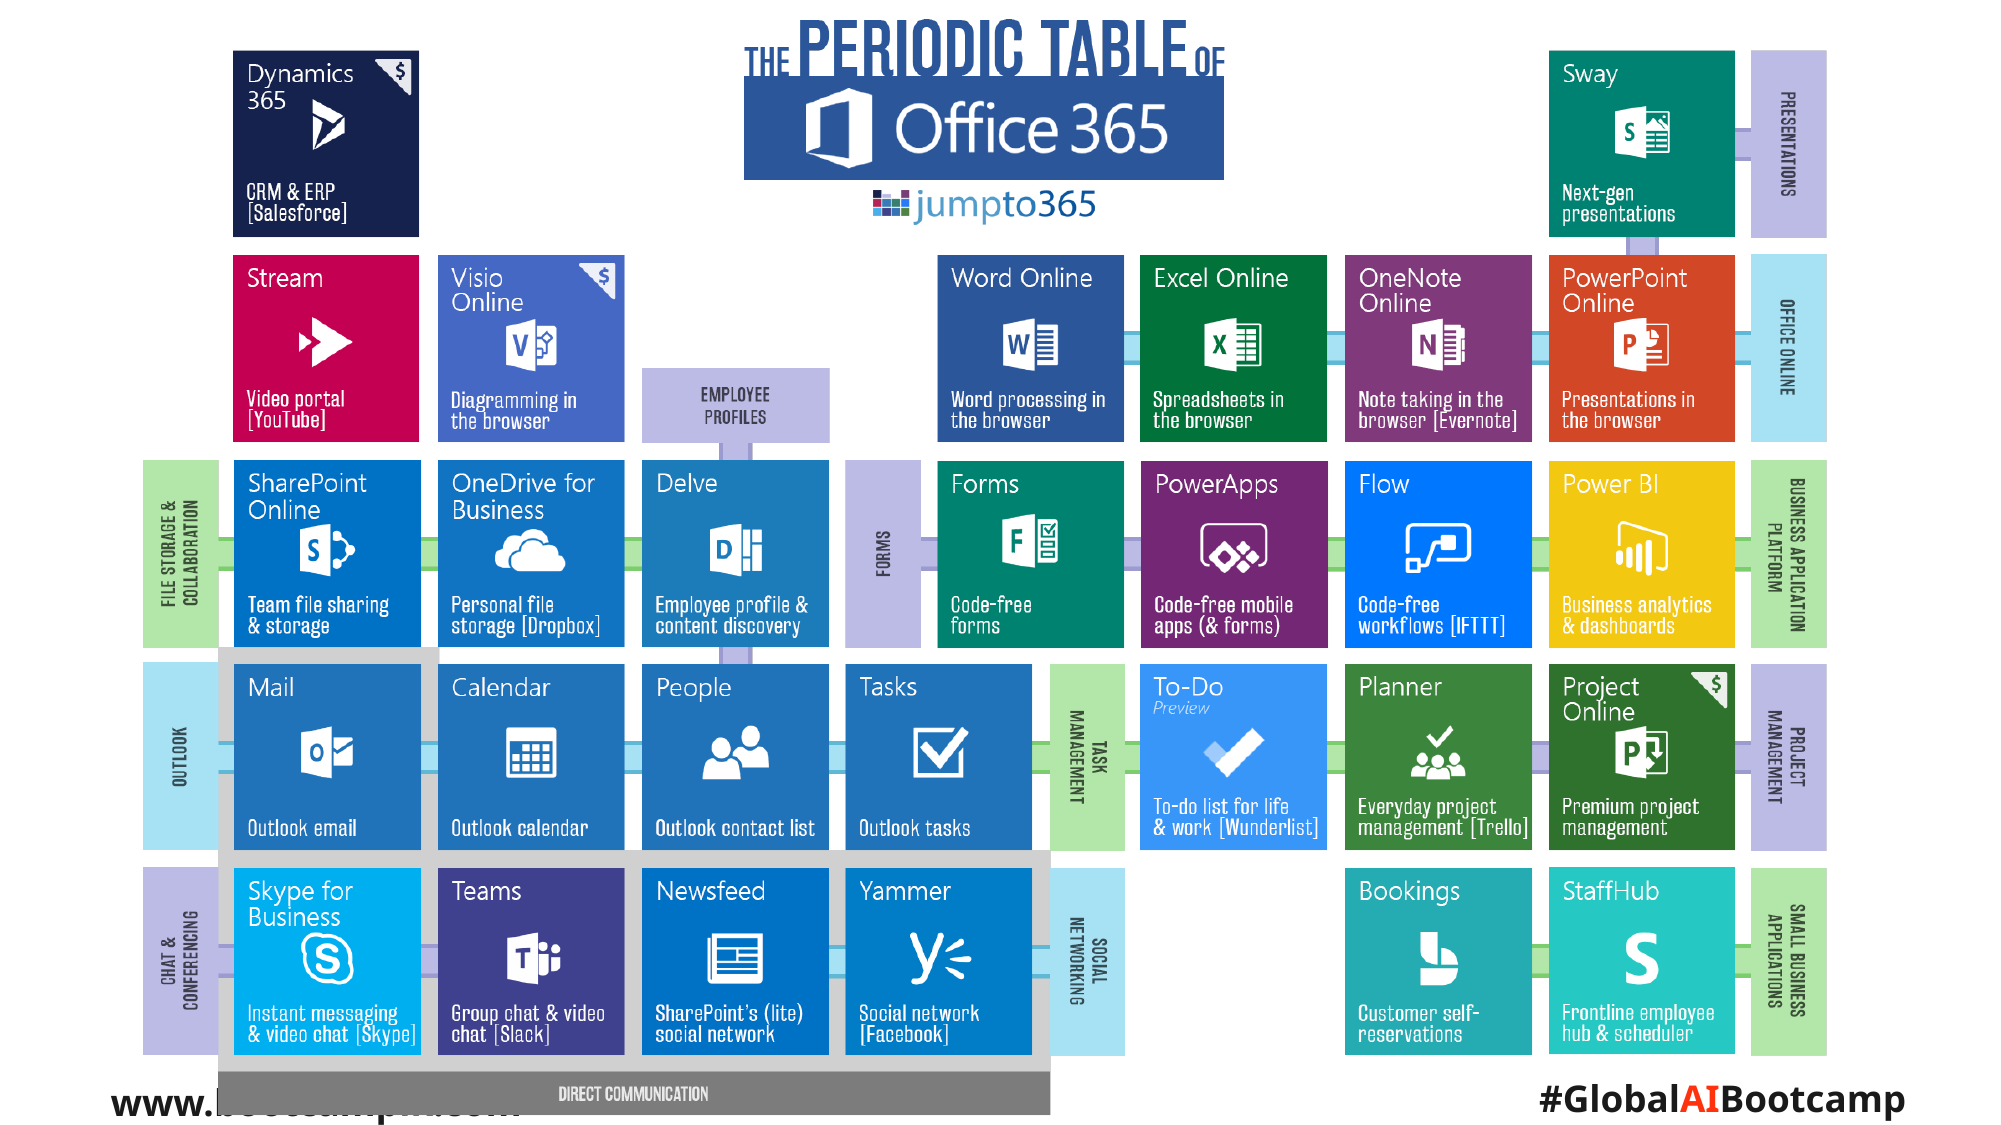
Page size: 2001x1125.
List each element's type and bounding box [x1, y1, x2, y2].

picture [126, 0, 1847, 1125]
